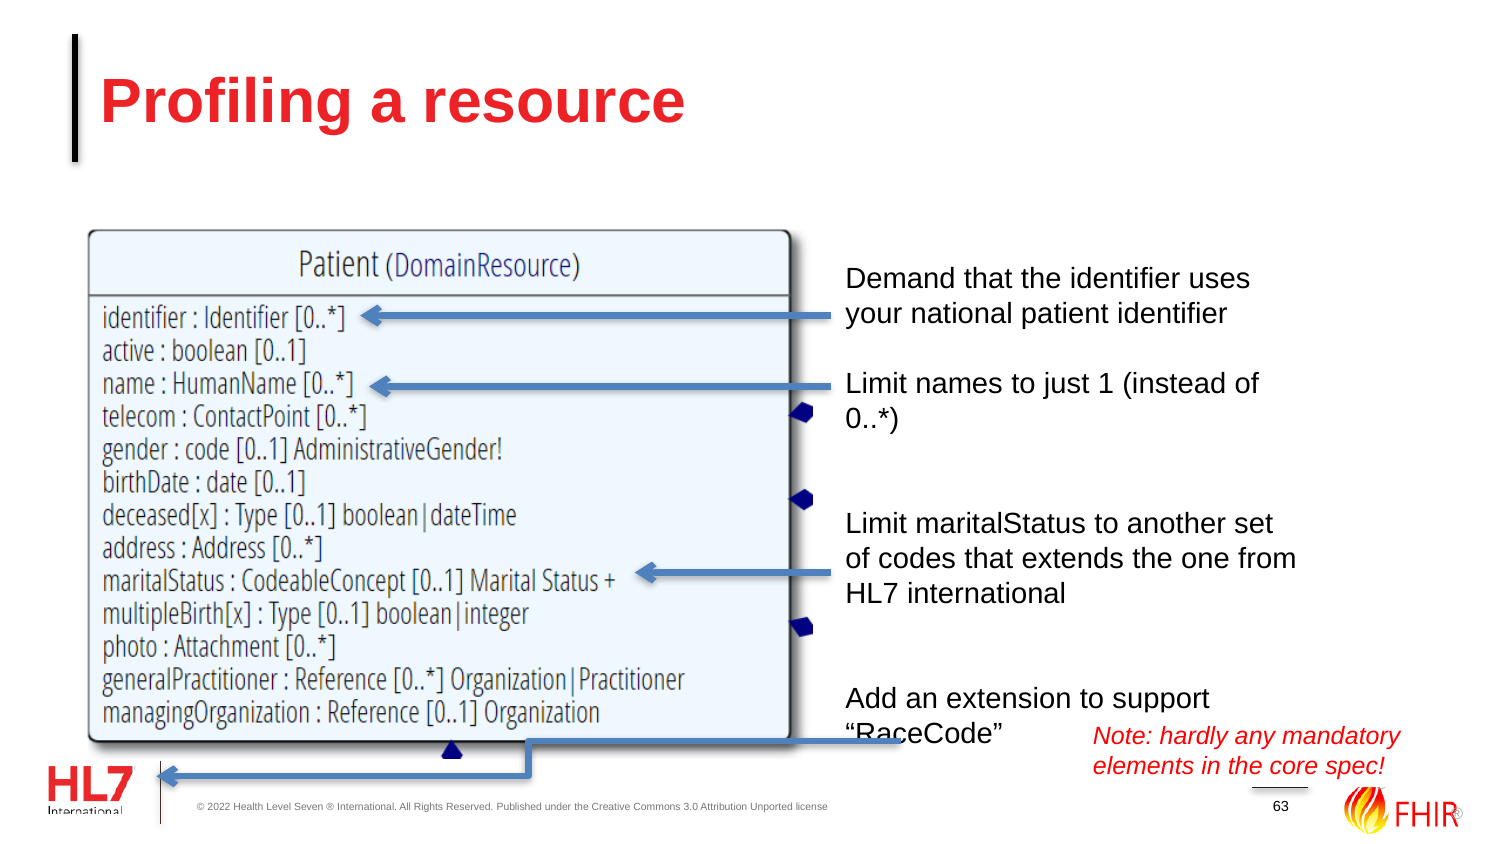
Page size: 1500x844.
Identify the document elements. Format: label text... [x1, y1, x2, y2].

text_box Demand that the identifier uses your national patient identifier Limit names to just 1 (instead of 0..*) Limit maritalStatus to another set of codes that extends the one from HL7 international Add an extension to support “RaceCode” [830, 252, 1313, 757]
title Profiling a resource [100, 33, 1451, 163]
text_box Note: hardly any mandatory elements in the core spec! [1078, 712, 1422, 788]
slide_number 63 [1258, 788, 1304, 814]
picture [76, 219, 813, 759]
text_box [156, 740, 901, 777]
footer © 2022 Health Level Seven ® International. All Rights Reserved. Published under the Creative Commons 3.0 Attribution Unported license [196, 786, 941, 813]
picture [1339, 760, 1463, 837]
